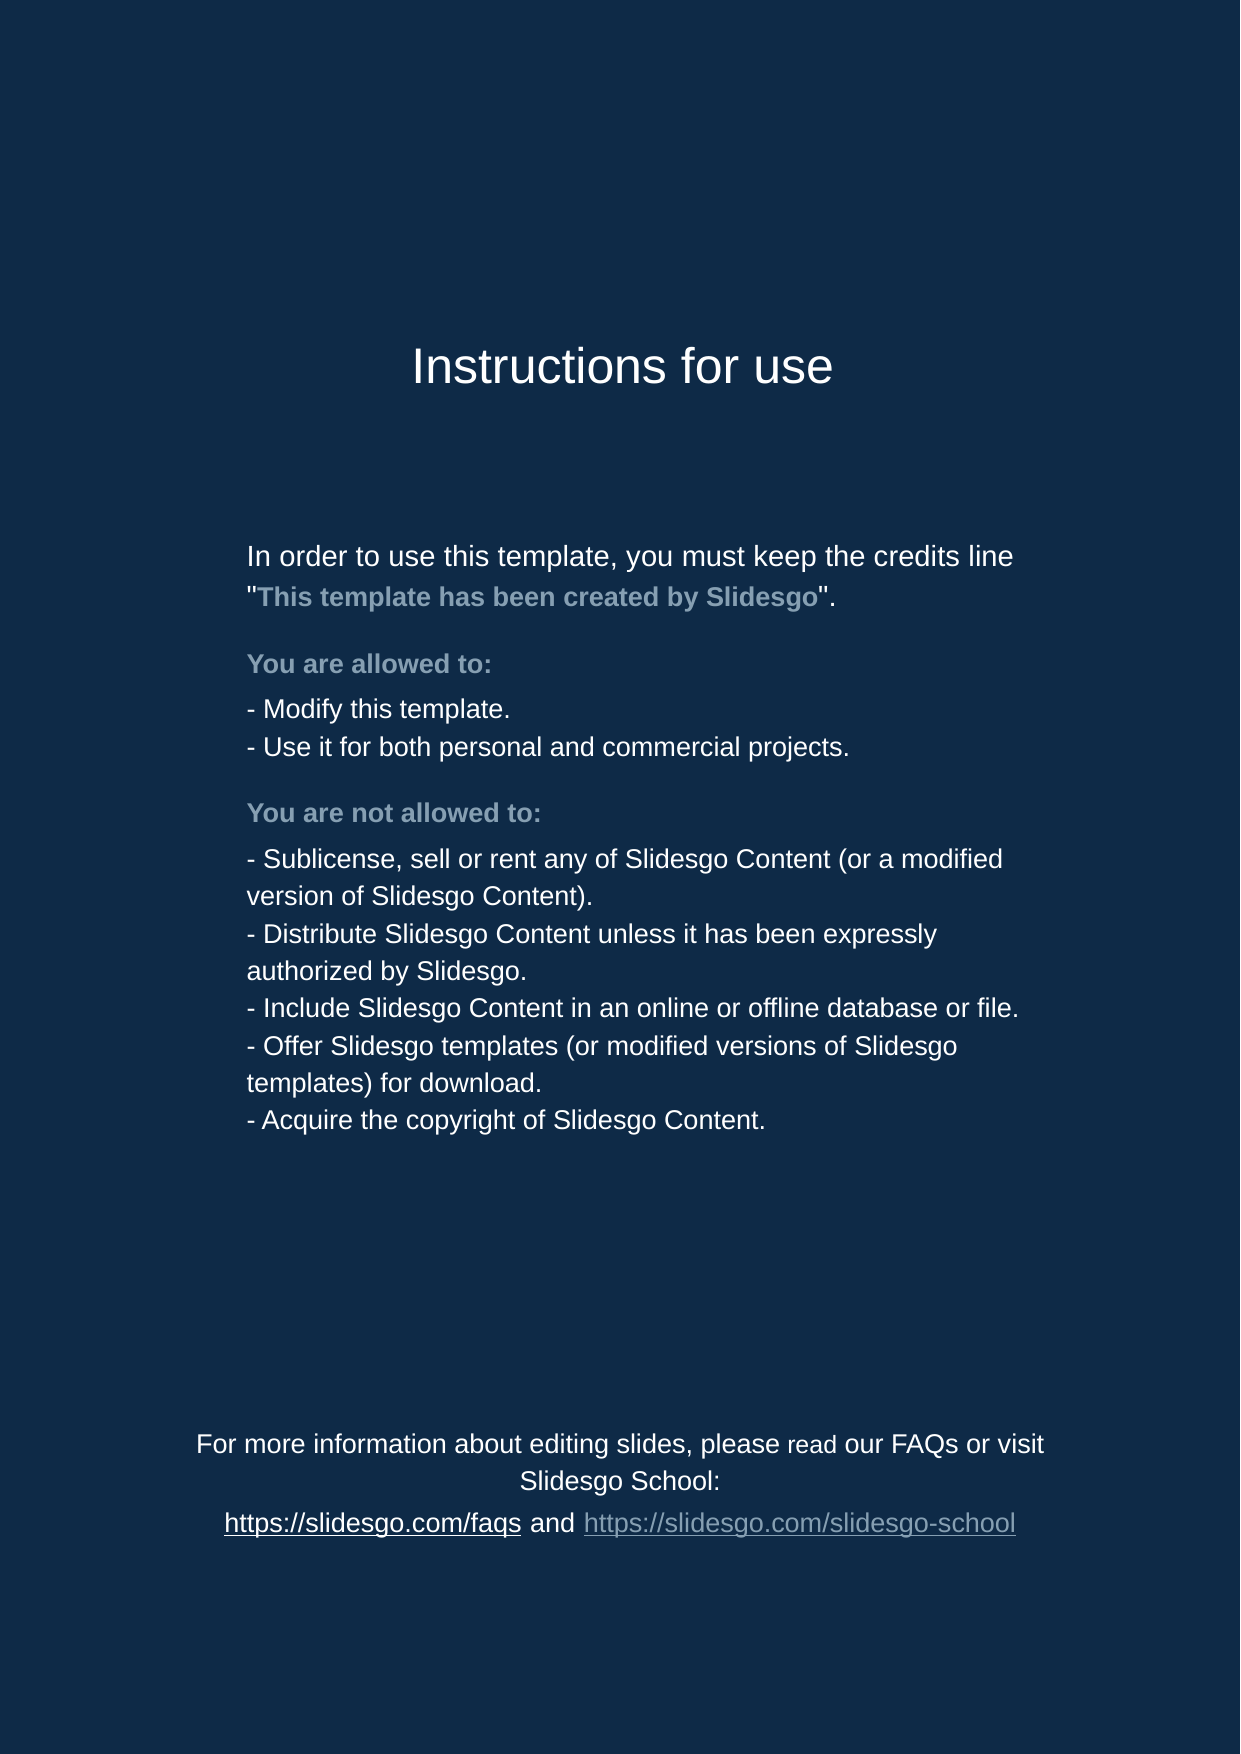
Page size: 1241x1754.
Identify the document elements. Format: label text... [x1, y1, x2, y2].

list For more information about editing slides, please read our FAQs or visit Slidesgo School: https://slidesgo.com/faqs and https://slidesgo.com/slidesgo-school [142, 1406, 1098, 1557]
title Instructions for use [144, 318, 1101, 483]
list In order to use this template, you must keep the credits line "This template has been created by Slidesgo". You are allowed to: - Modify this template. - Use it for both personal and commercial projects. You are not allowed to: - Sublicense, sell or rent any of Slidesgo Content (or a modified version of Slidesgo Content). - Distribute Slidesgo Content unless it has been expressly authorized by Slidesgo. - Include Slidesgo Content in an online or offline database or file. - Offer Slidesgo templates (or modified versions of Slidesgo templates) for download. - Acquire the copyright of Slidesgo Content. [231, 443, 1056, 1353]
